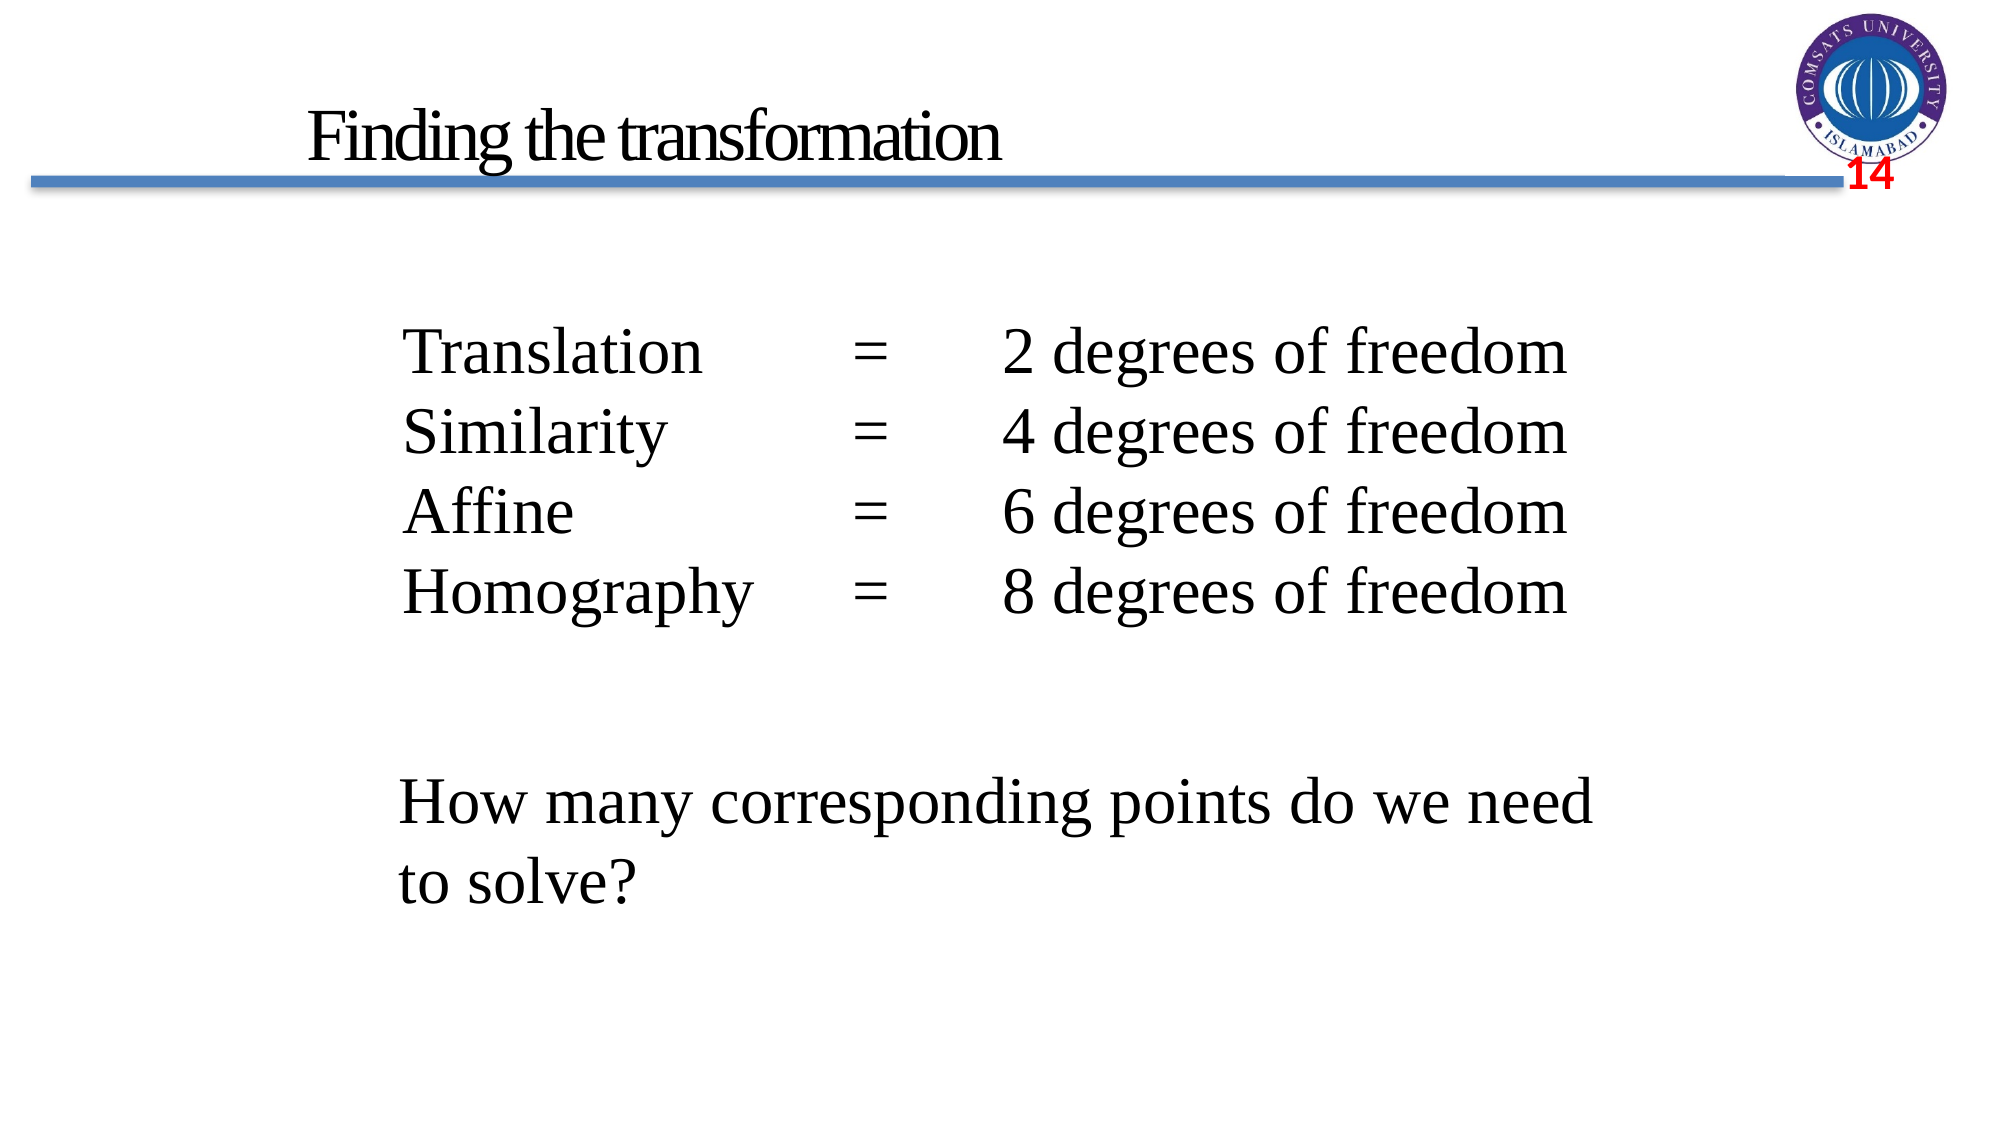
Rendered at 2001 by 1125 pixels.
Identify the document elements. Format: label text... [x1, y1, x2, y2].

picture [1876, 164, 1885, 176]
text_box How many corresponding points do we need to solve? [384, 749, 1622, 924]
picture [1785, 1, 1957, 176]
text_box Translation = 2 degrees of freedom Similarity = 4 degrees of freedom Affine = 6 degrees of freedom Homography = 8 degrees of freedom [387, 299, 1625, 635]
text_box Finding the transformation [291, 78, 1654, 183]
